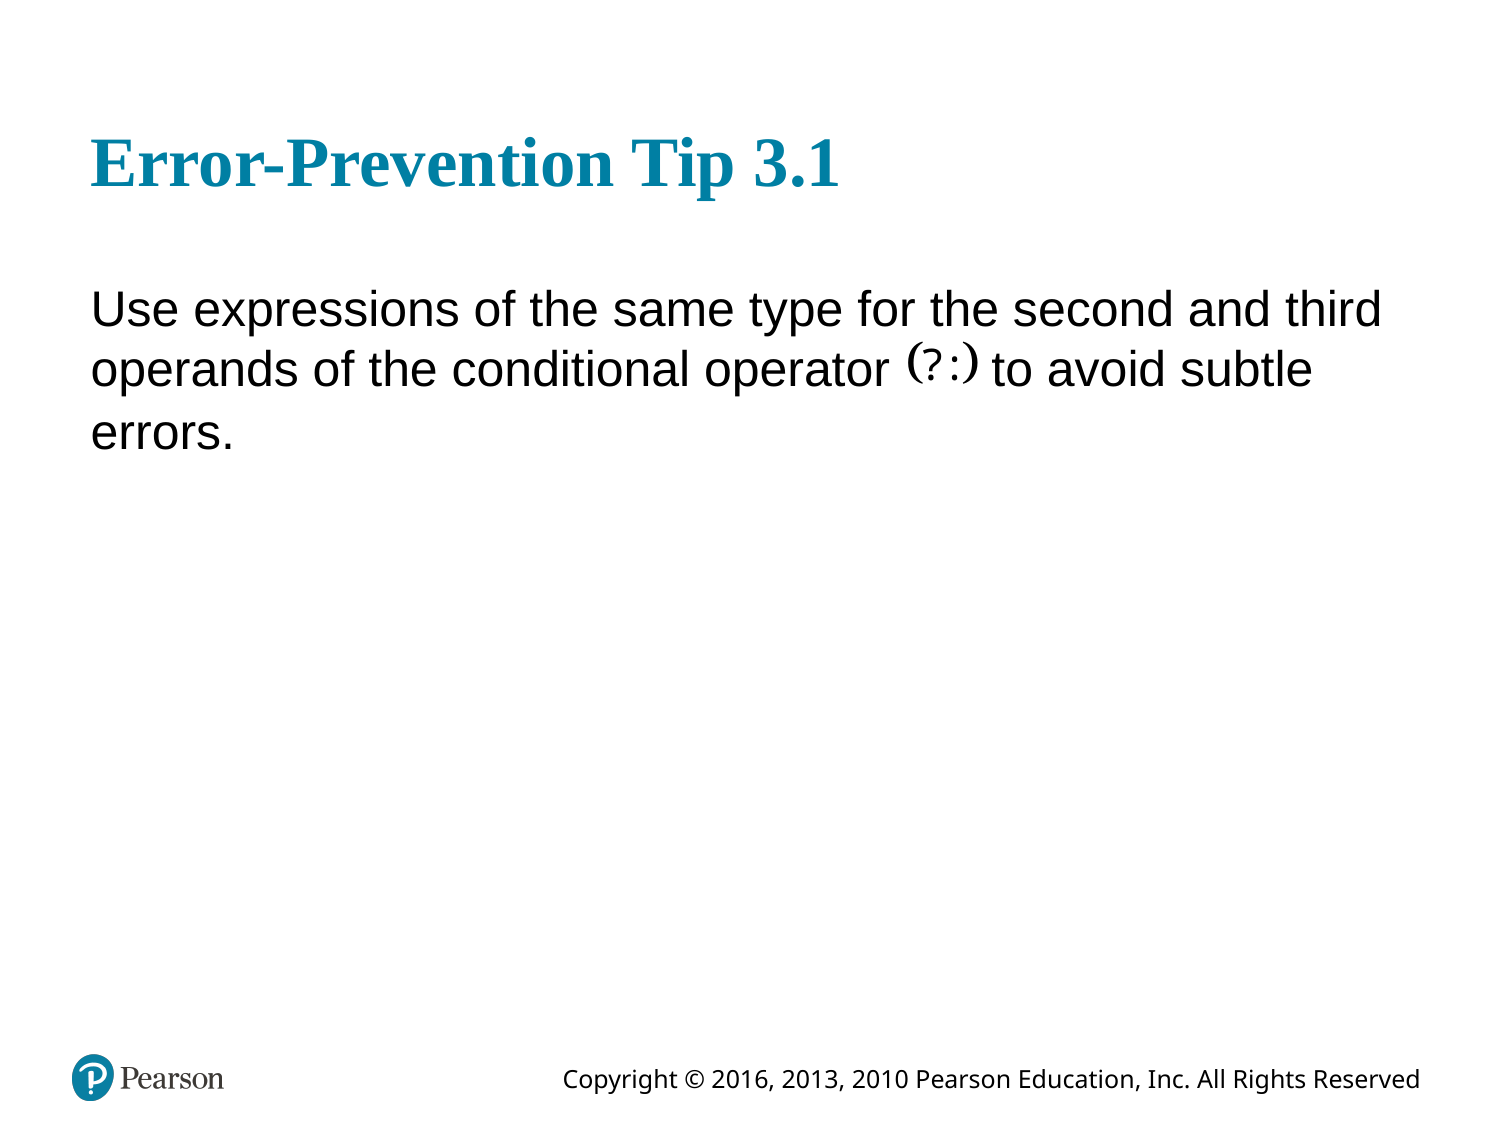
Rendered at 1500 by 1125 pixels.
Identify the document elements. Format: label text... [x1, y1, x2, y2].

picture [80, 1063, 106, 1088]
picture [98, 1054, 224, 1101]
list to avoid subtle [976, 321, 1333, 395]
title Error-Prevention Tip 3.1 [75, 35, 1425, 216]
list Use expressions of the same type for the second and third operands of the conditional operator [75, 261, 1426, 395]
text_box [901, 332, 982, 406]
picture [72, 1054, 88, 1070]
list errors. [75, 384, 286, 456]
picture [72, 1087, 83, 1101]
